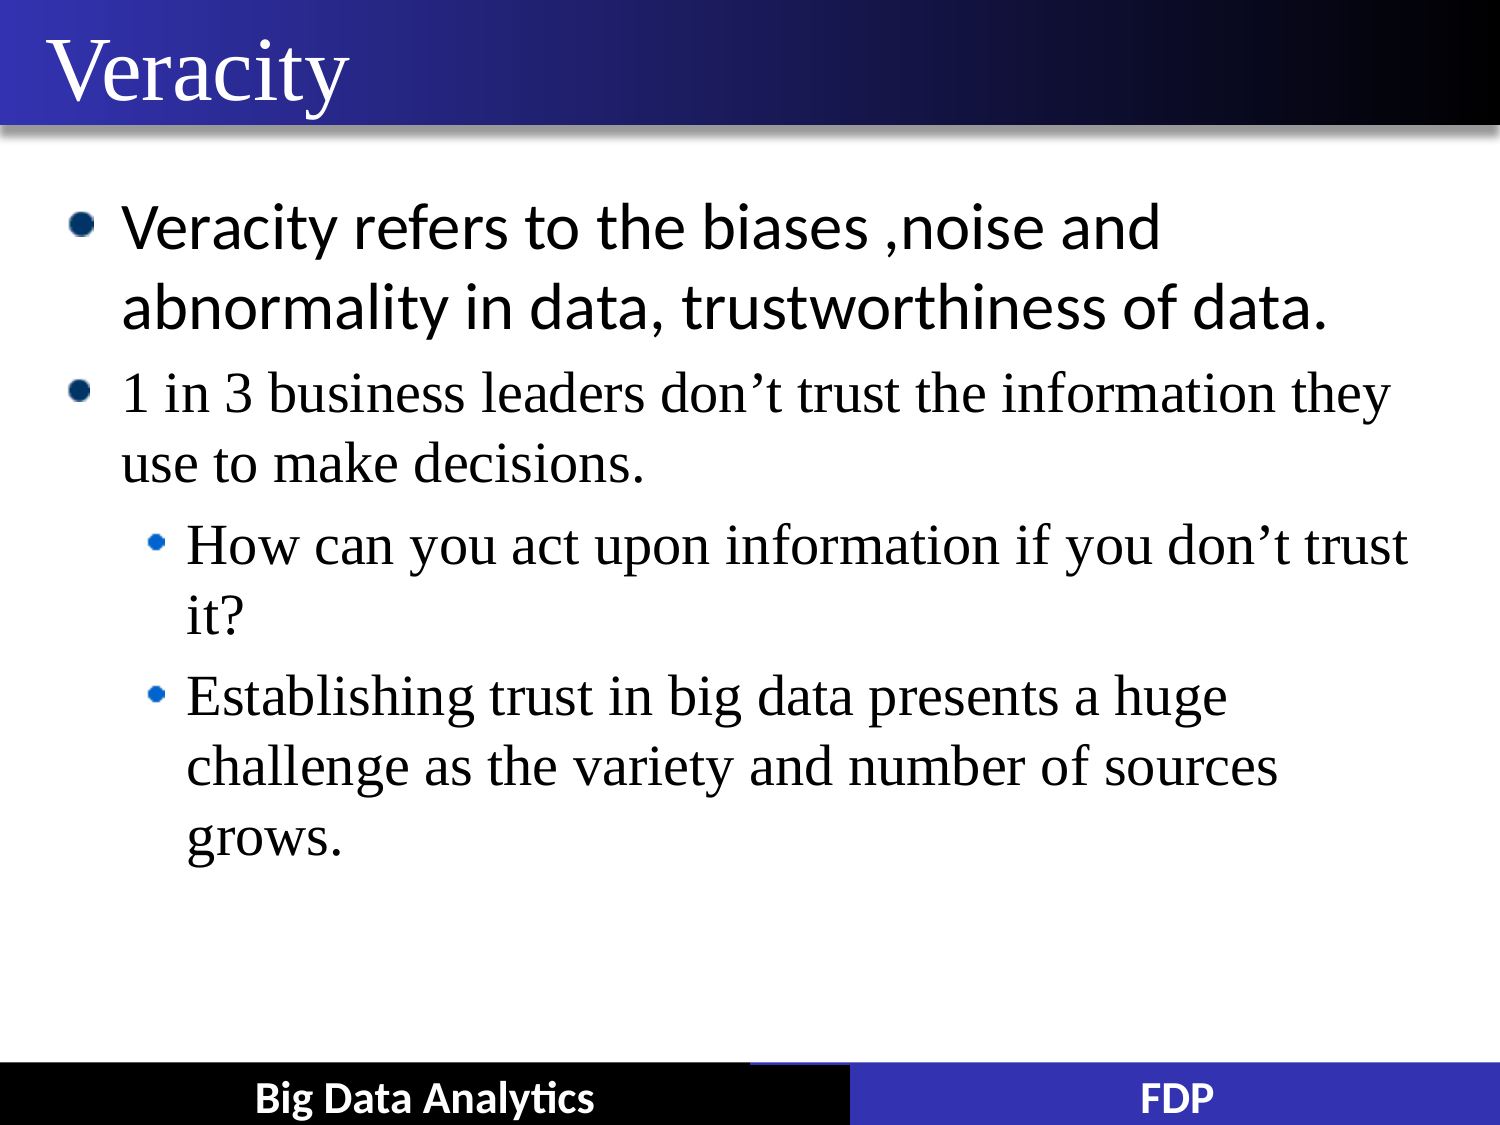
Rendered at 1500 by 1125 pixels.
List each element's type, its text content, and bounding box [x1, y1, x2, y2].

text_box FDP [854, 1065, 1500, 1125]
list Veracity refers to the biases ,noise and abnormality in data, trustworthiness of data. 1 in 3 business leaders don’t trust the information they use to make decisions. How can you act upon information if you don’t trust it? Establishing trust in big data presents a huge challenge as the variety and number of sources grows. [49, 174, 1426, 1006]
picture [65, 208, 94, 237]
picture [65, 376, 90, 402]
text_box Big Data Analytics [0, 1065, 850, 1125]
picture [140, 528, 165, 553]
picture [140, 680, 165, 705]
title Veracity [0, 0, 1171, 129]
